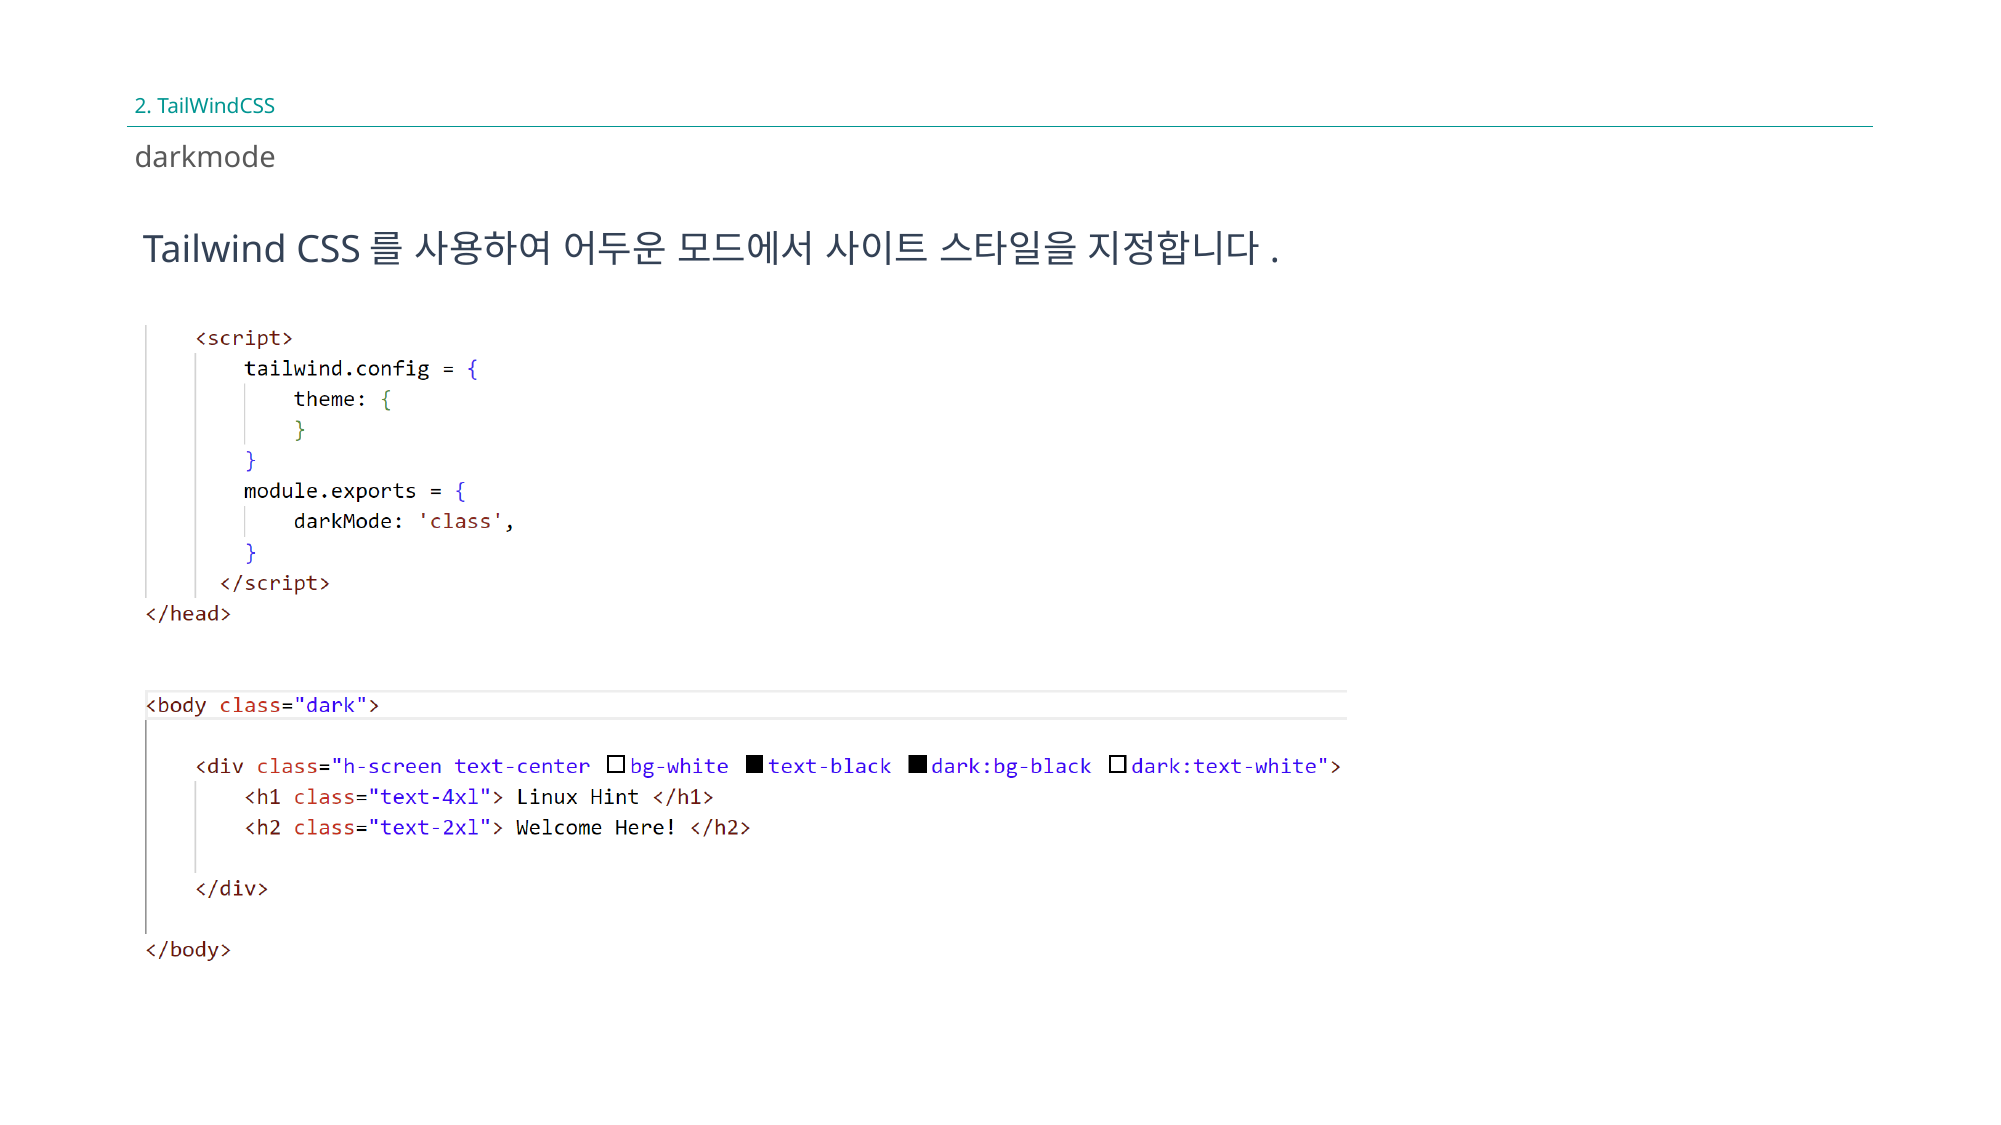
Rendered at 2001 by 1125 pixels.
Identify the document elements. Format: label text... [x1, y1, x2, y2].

list darkmode [119, 134, 1191, 184]
picture [128, 325, 1347, 994]
text_box Tailwind CSS를 사용하여 어두운 모드에서 사이트 스타일을 지정합니다. [128, 217, 1428, 278]
list 2. TailWindCSS [119, 88, 1191, 124]
